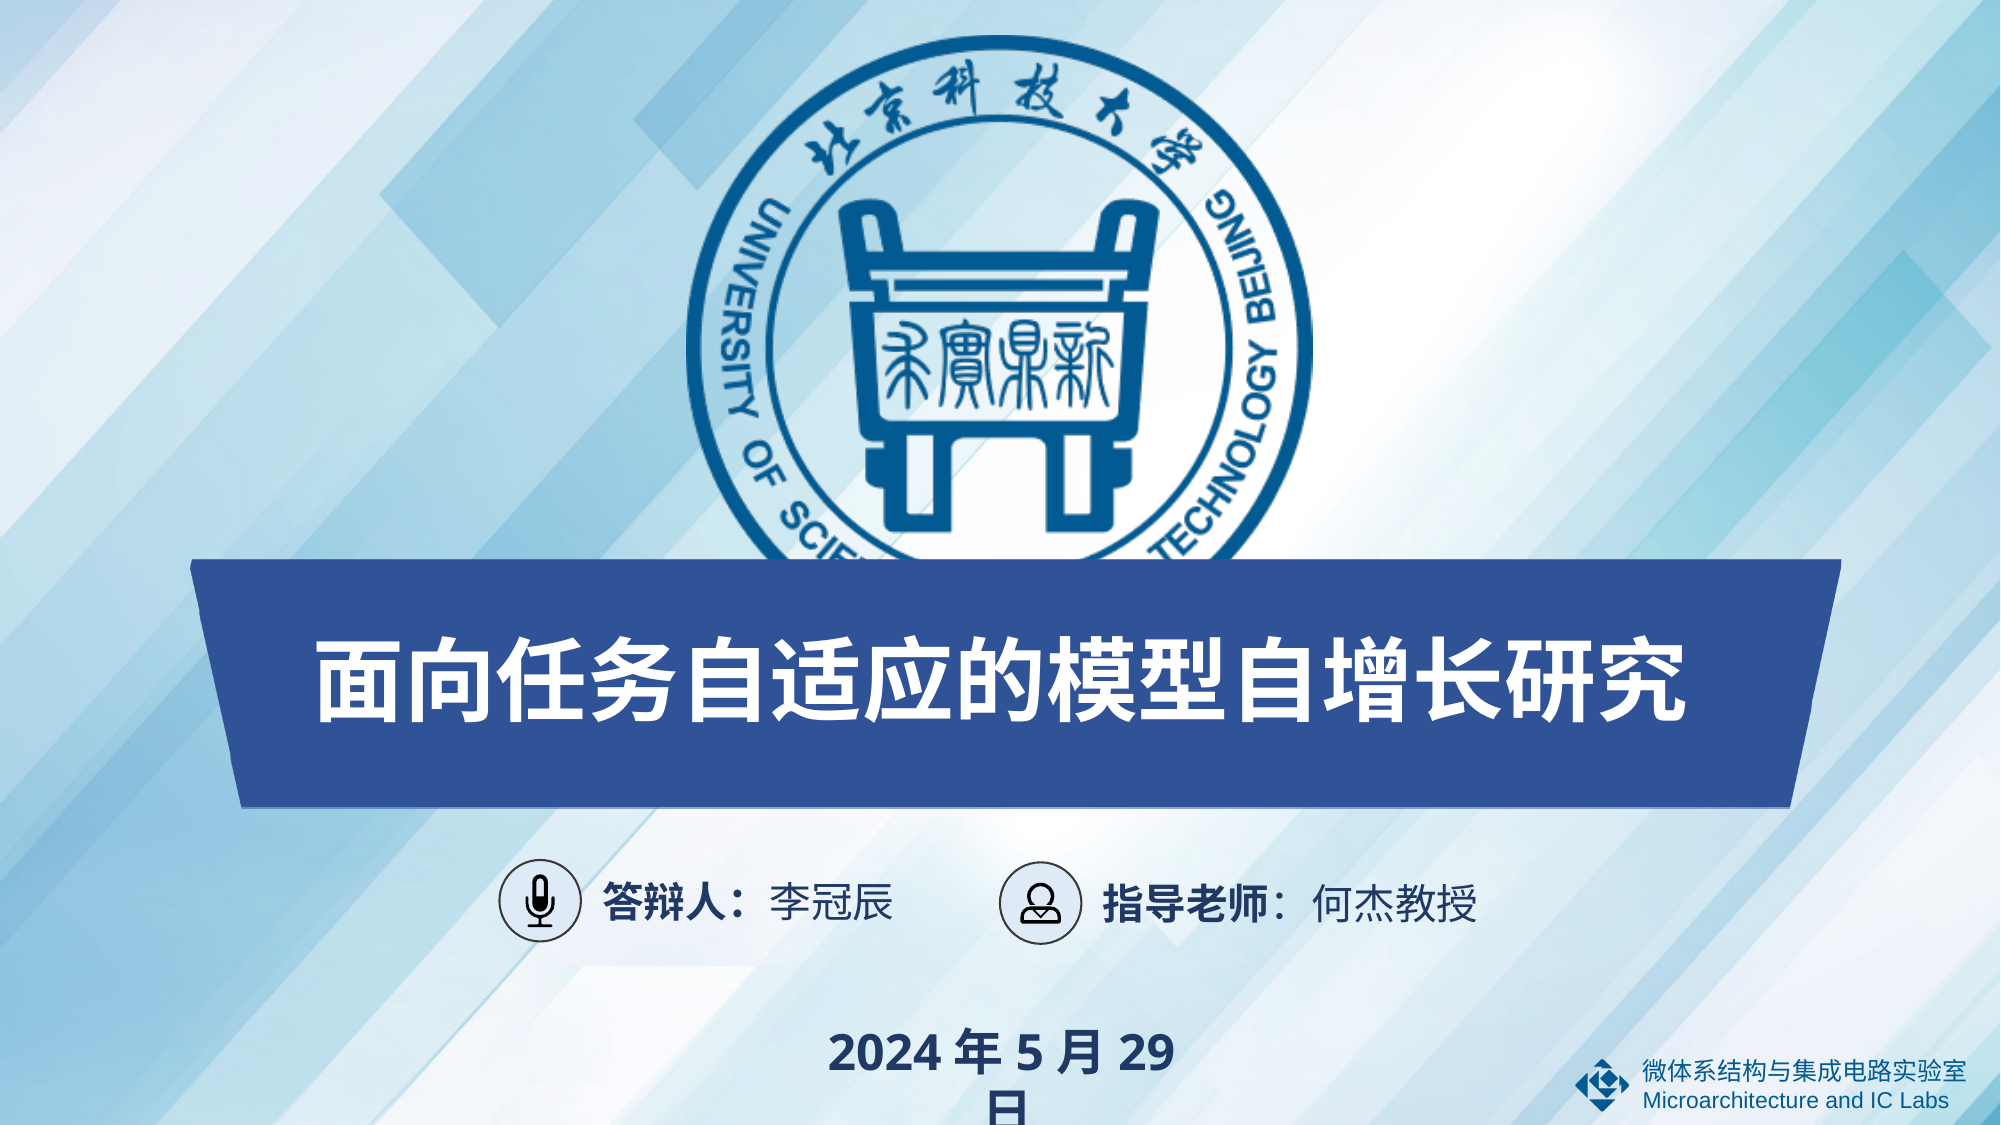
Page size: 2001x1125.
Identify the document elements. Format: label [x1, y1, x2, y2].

picture [0, 0, 2001, 1125]
picture [996, 1113, 1018, 1125]
text_box [1572, 1054, 2000, 1115]
text_box [173, 35, 1842, 1090]
picture [996, 1097, 1018, 1107]
